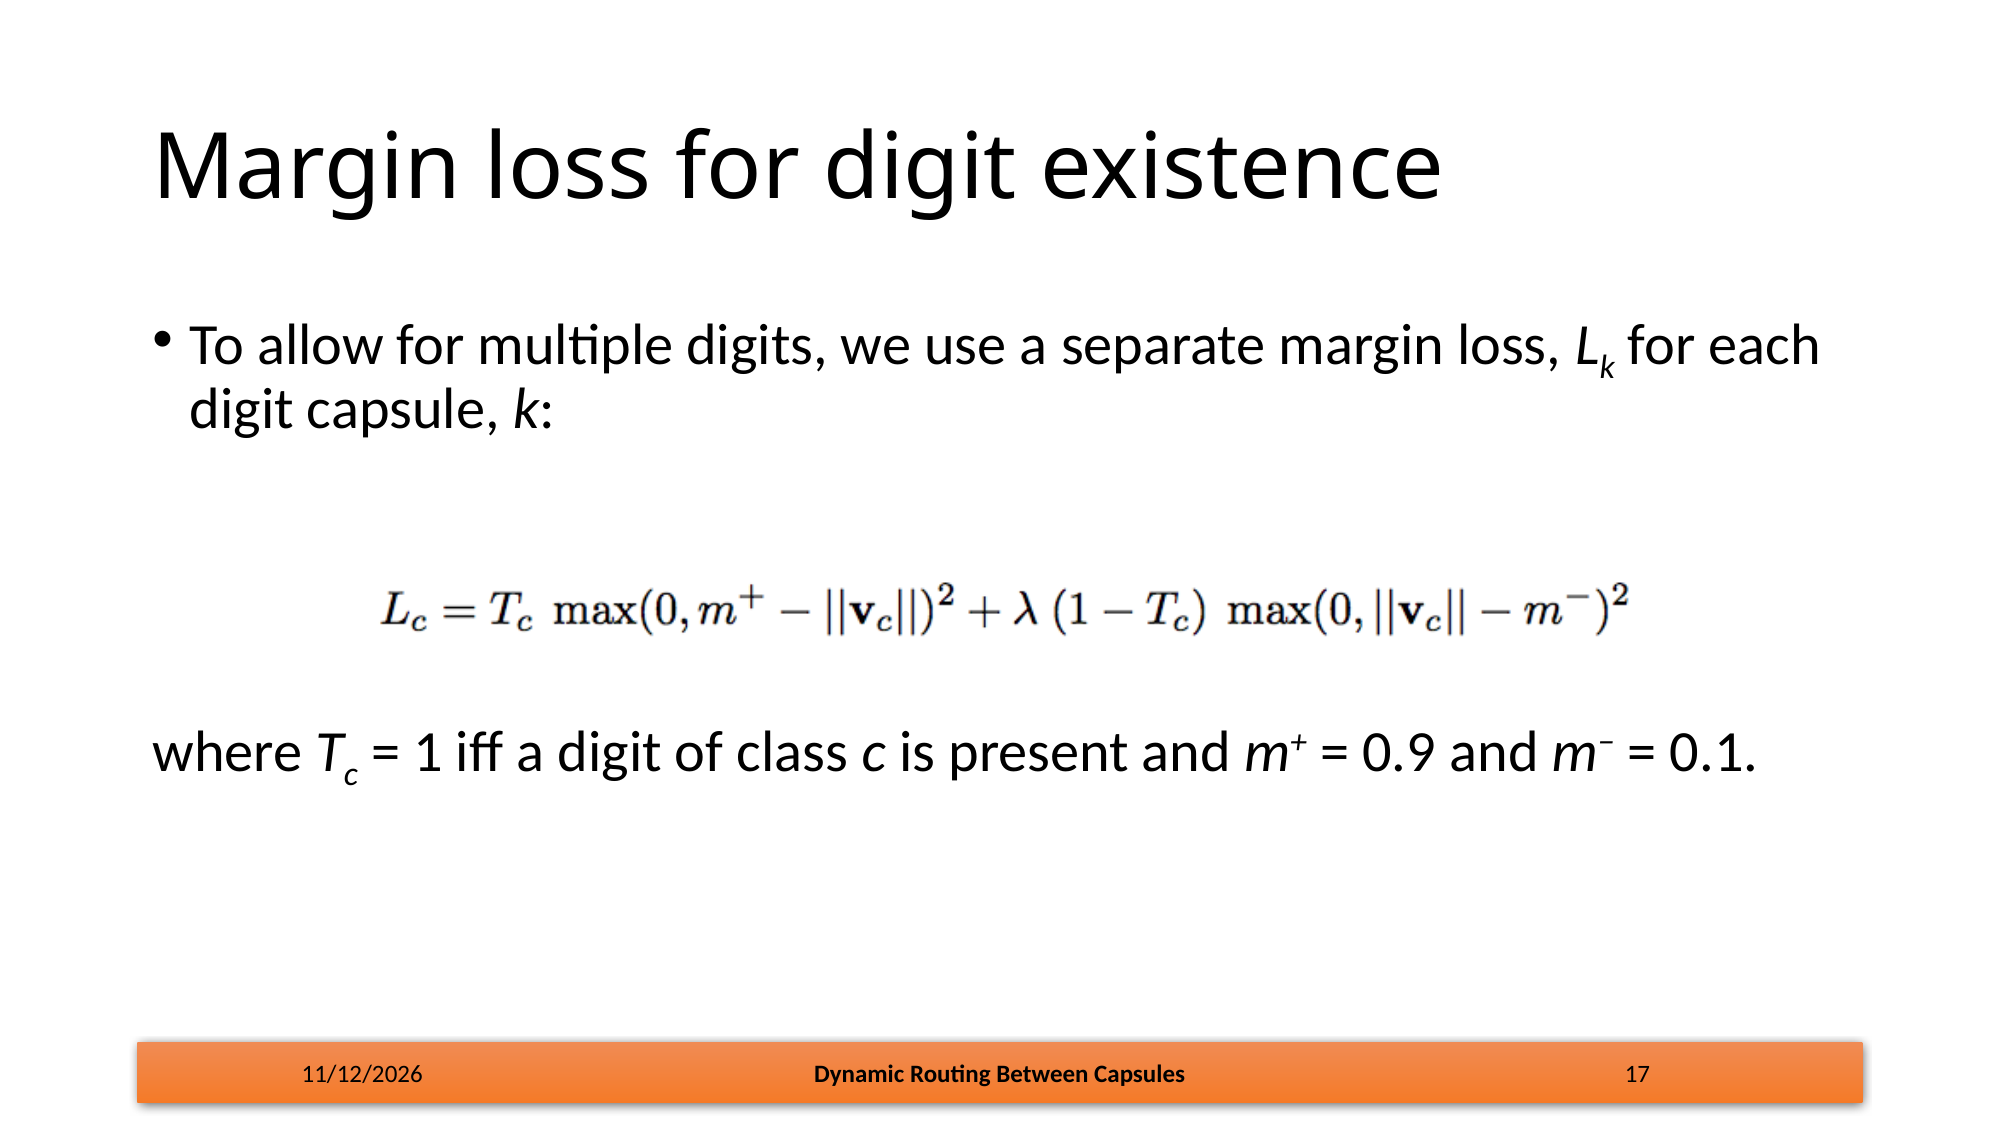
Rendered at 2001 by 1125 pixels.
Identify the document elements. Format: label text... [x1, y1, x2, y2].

picture [362, 564, 1644, 657]
slide_number 17 [1412, 1042, 1863, 1103]
title Margin loss for digit existence [137, 59, 1863, 278]
list To allow for multiple digits, we use a separate margin loss, Lk for each digit capsule, k: where Tc = 1 iff a digit of class c is present and m+ = 0.9 and m− = 0.1. [137, 299, 1863, 1014]
footer Dynamic Routing Between Capsules [662, 1042, 1338, 1103]
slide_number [137, 1042, 588, 1103]
